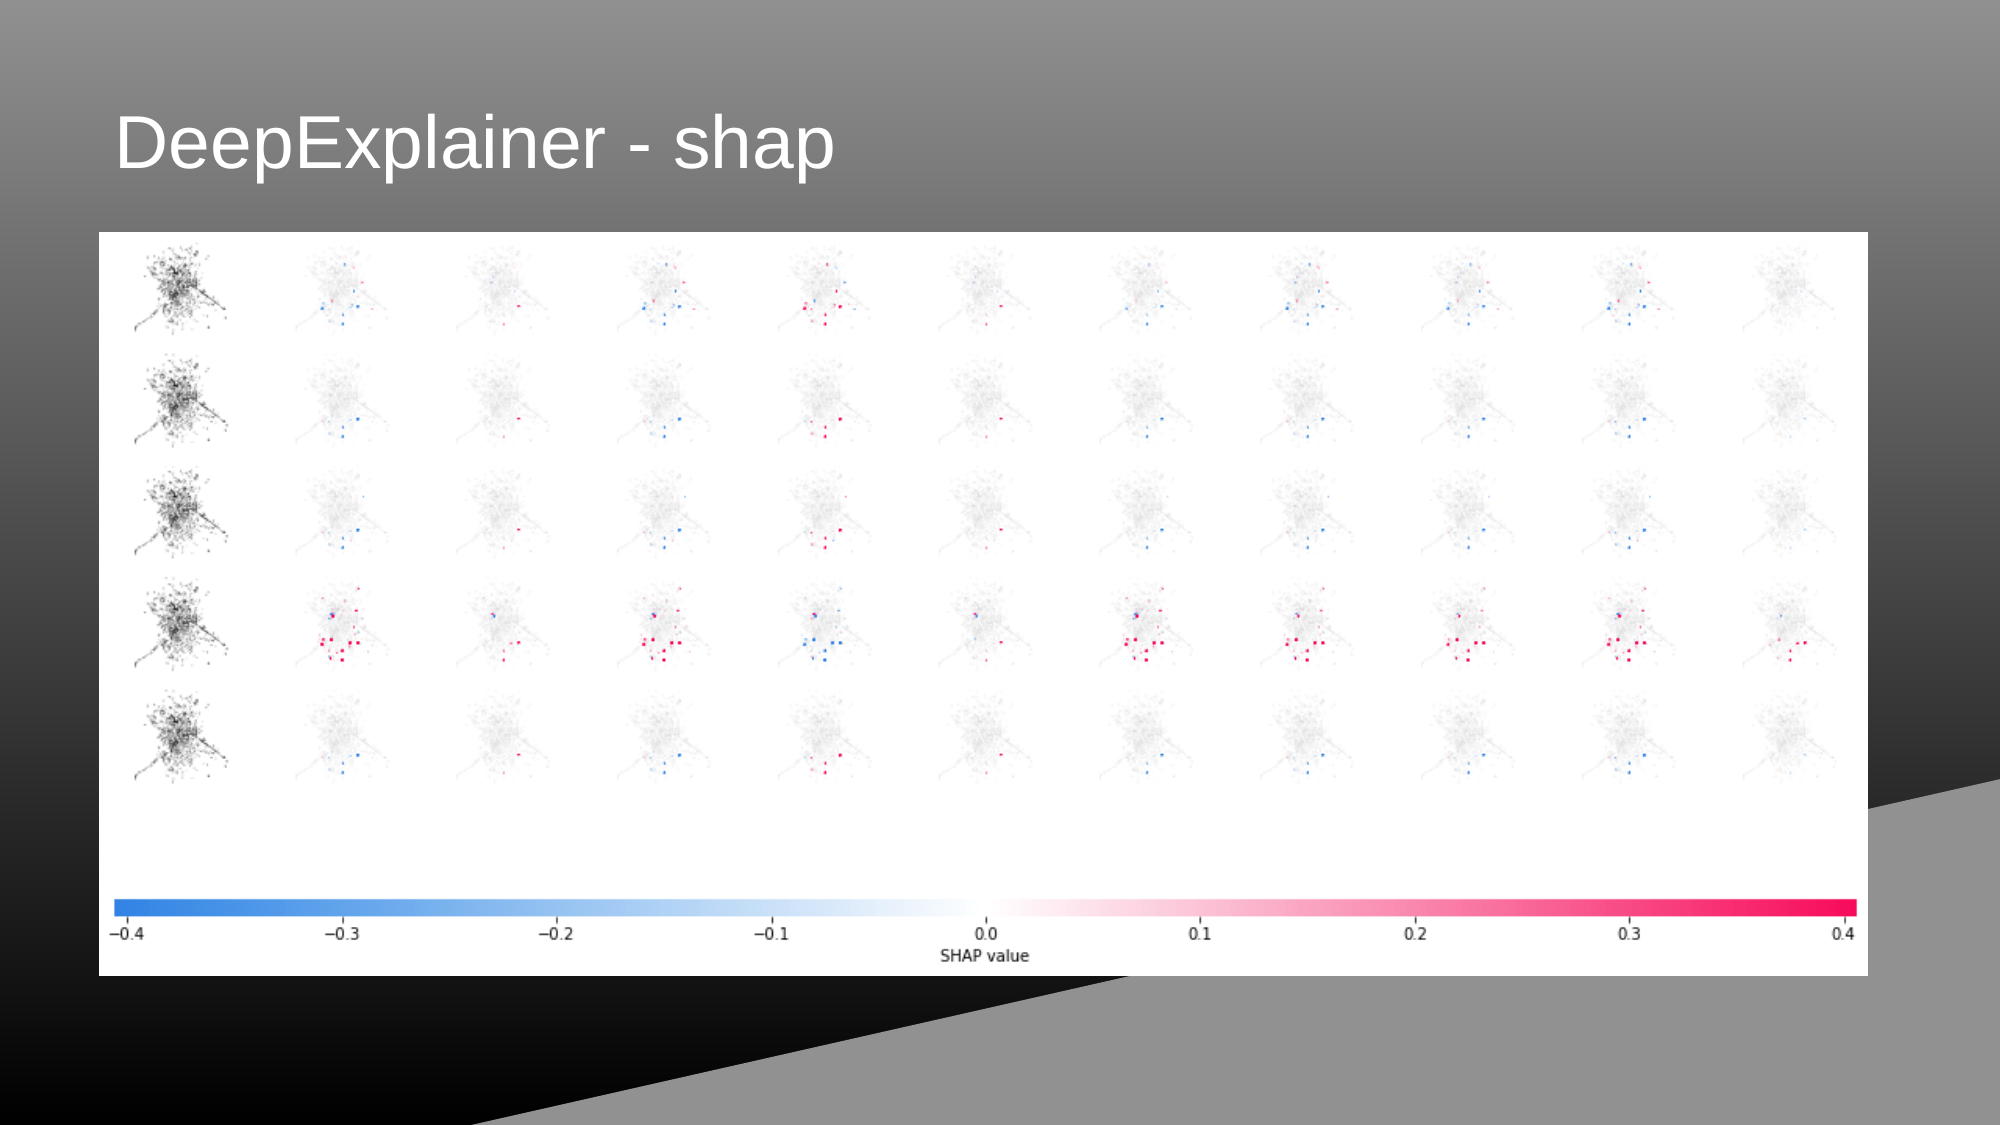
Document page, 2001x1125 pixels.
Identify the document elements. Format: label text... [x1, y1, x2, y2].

title DeepExplainer - shap [99, 44, 1901, 233]
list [99, 232, 1868, 976]
